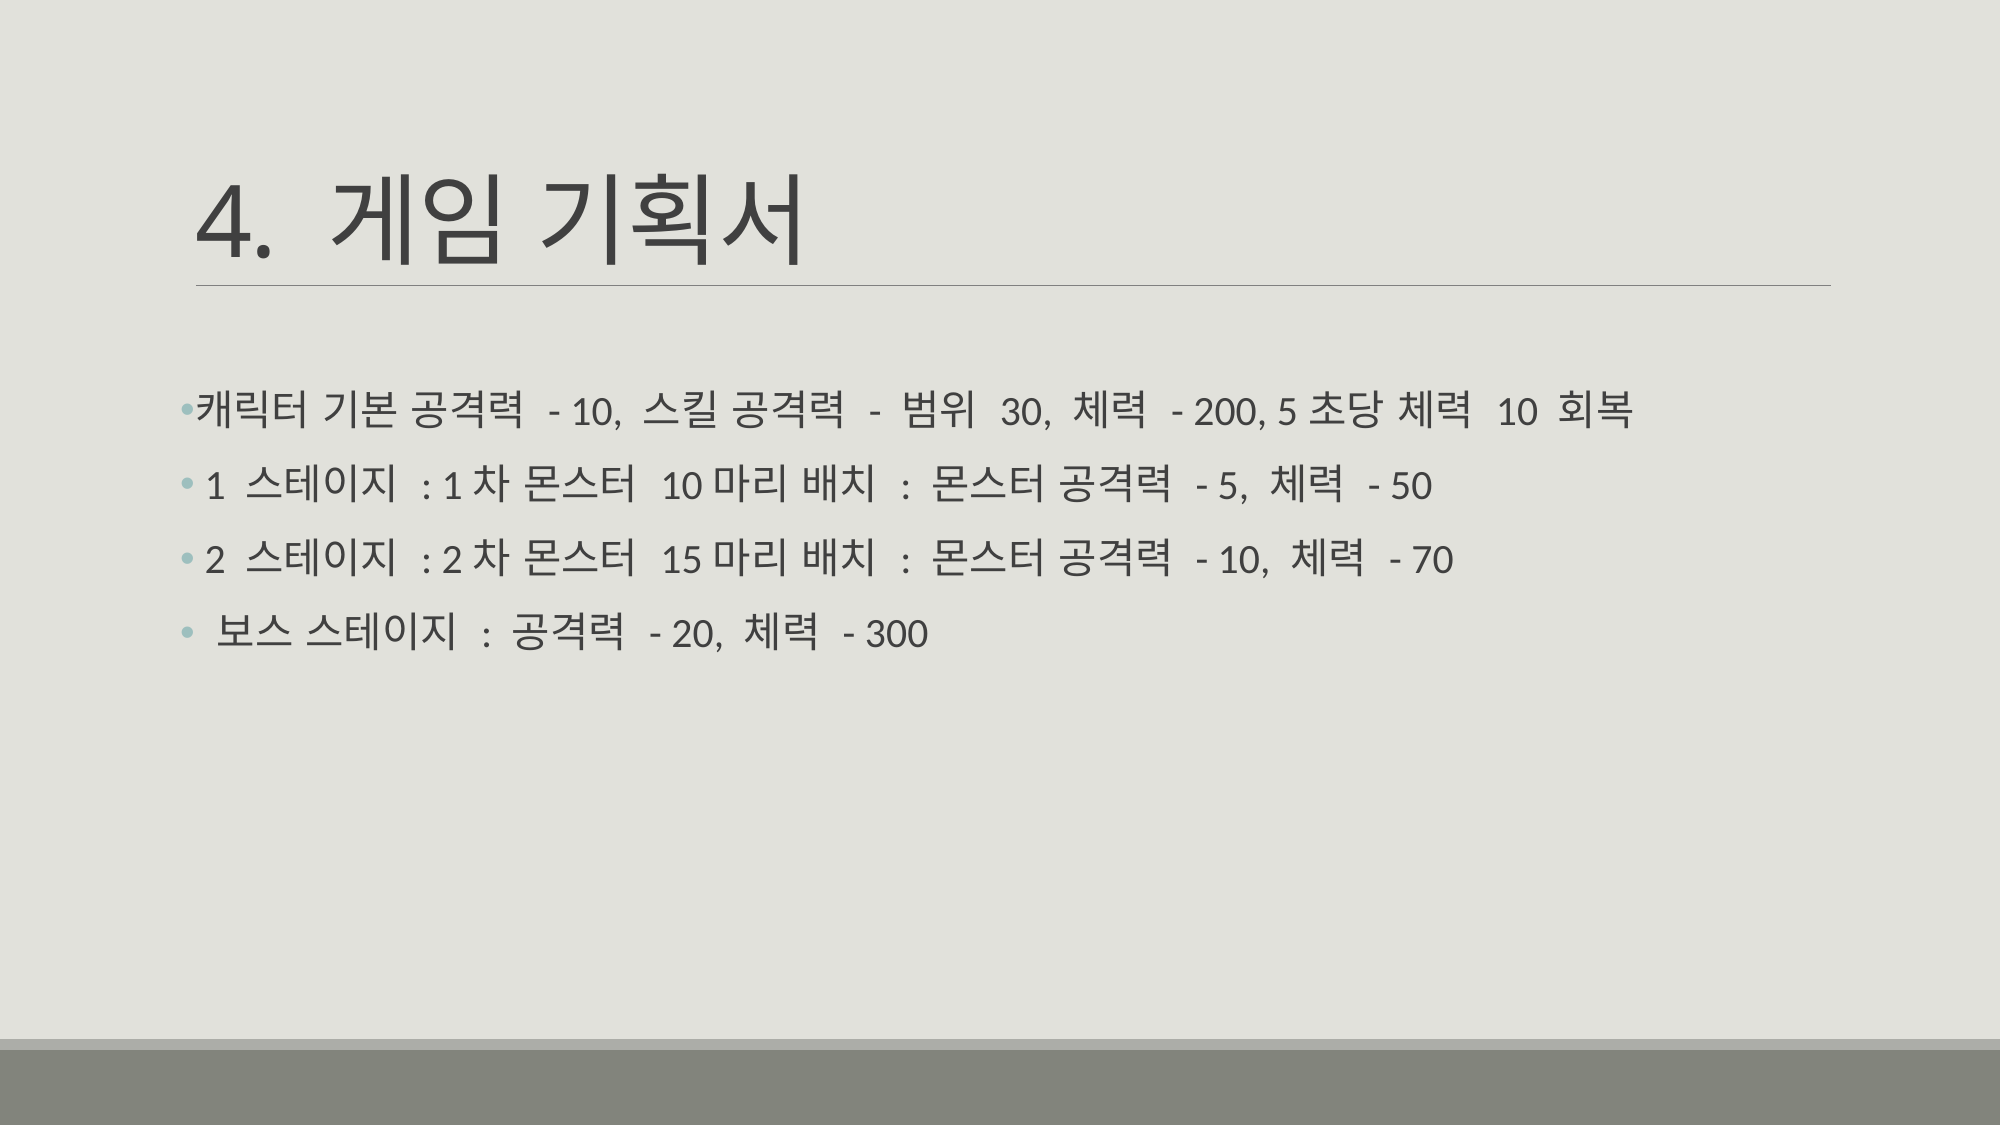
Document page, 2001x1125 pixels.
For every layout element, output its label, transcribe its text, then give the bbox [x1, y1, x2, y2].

title 4. 게임 기획서 [180, 47, 1830, 285]
list 캐릭터 기본 공격력 - 10, 스킬 공격력 - 범위 30, 체력 - 200, 5초당 체력 10 회복 1 스테이지 : 1차 몬스터 10마리 배치 : 몬스터 공격력 - 5, 체력 - 50 2 스테이지 : 2차 몬스터 15마리 배치 : 몬스터 공격력 - 10, 체력 - 70 보스 스테이지 : 공격력 - 20, 체력 - 300 [180, 302, 1830, 963]
